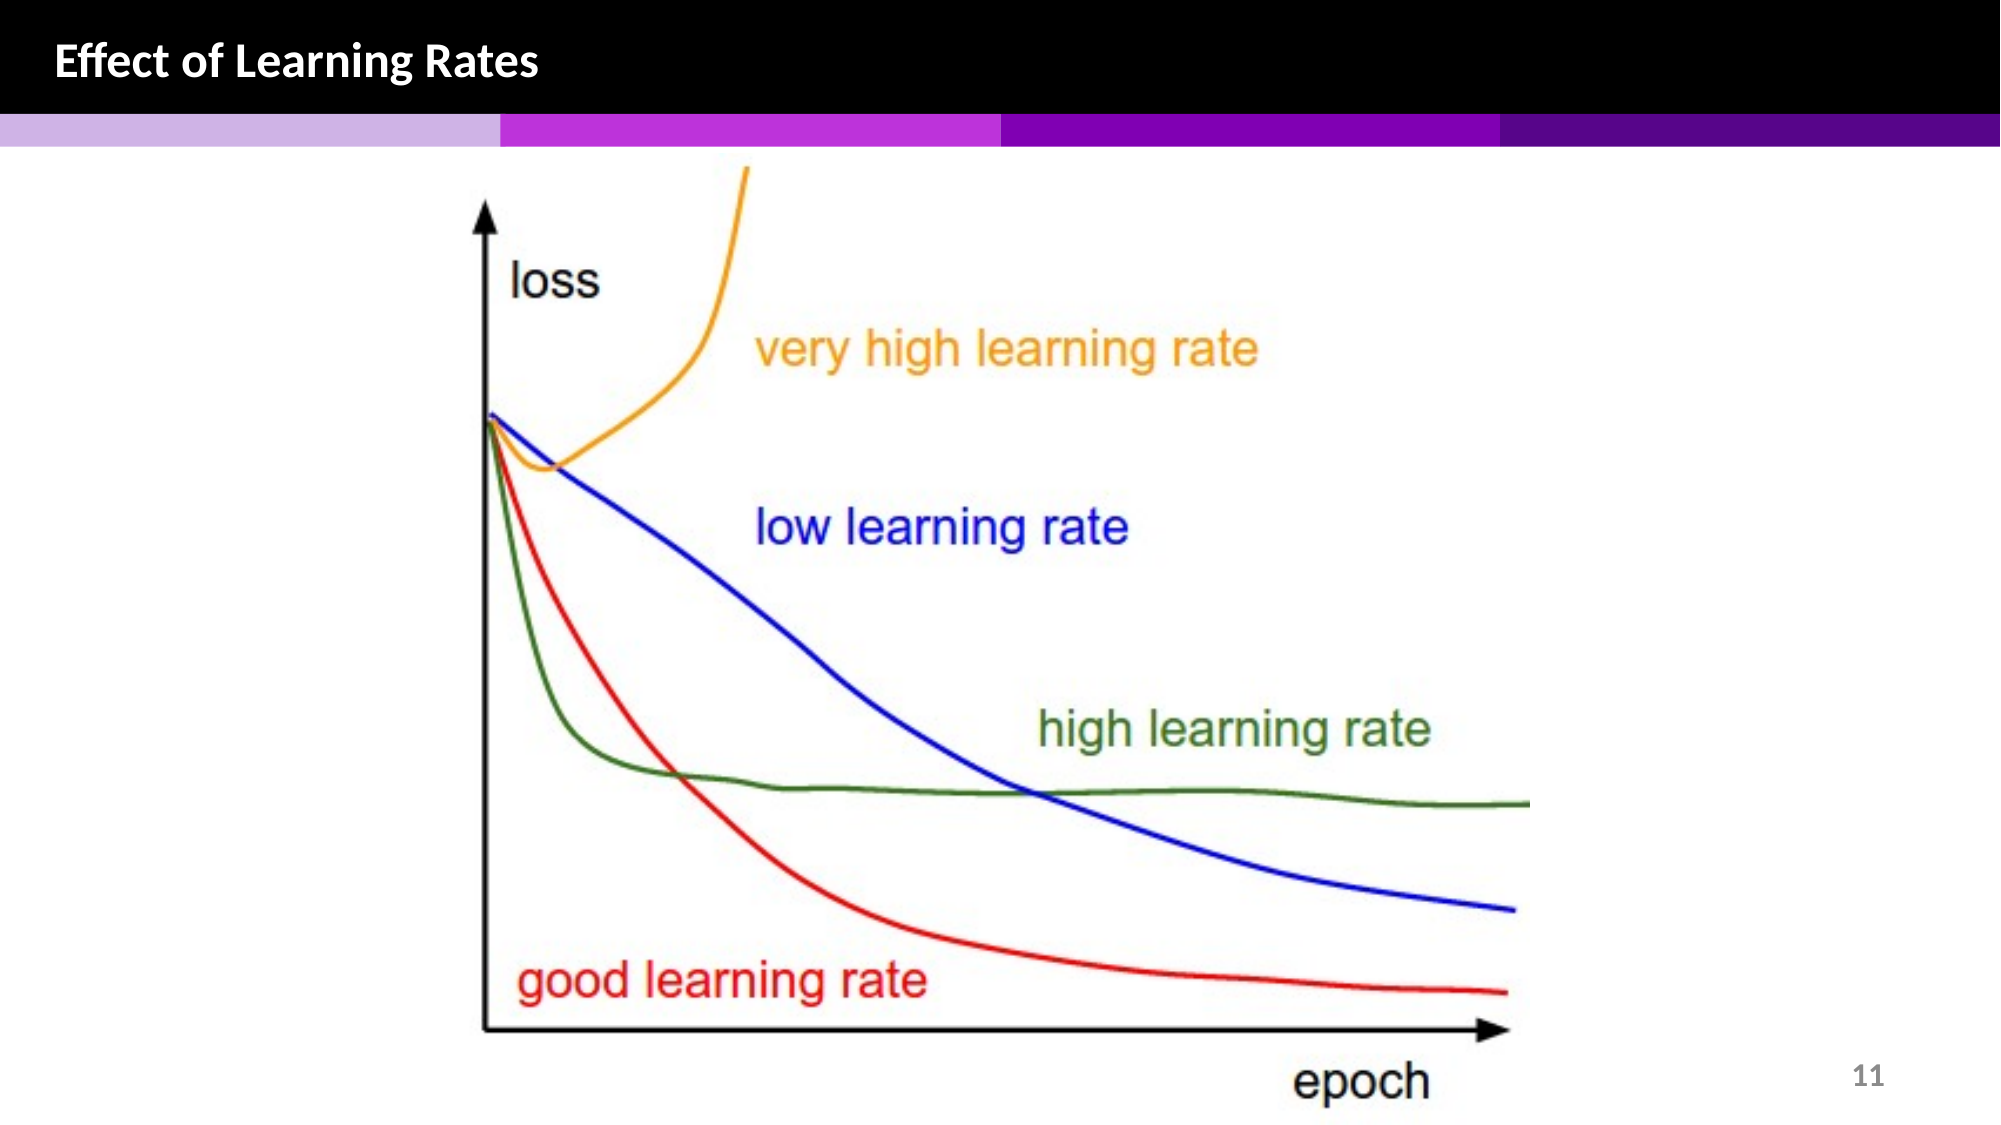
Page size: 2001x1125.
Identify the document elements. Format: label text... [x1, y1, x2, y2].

picture [451, 153, 1530, 1125]
list Effect of Learning Rates [39, 1, 1964, 114]
